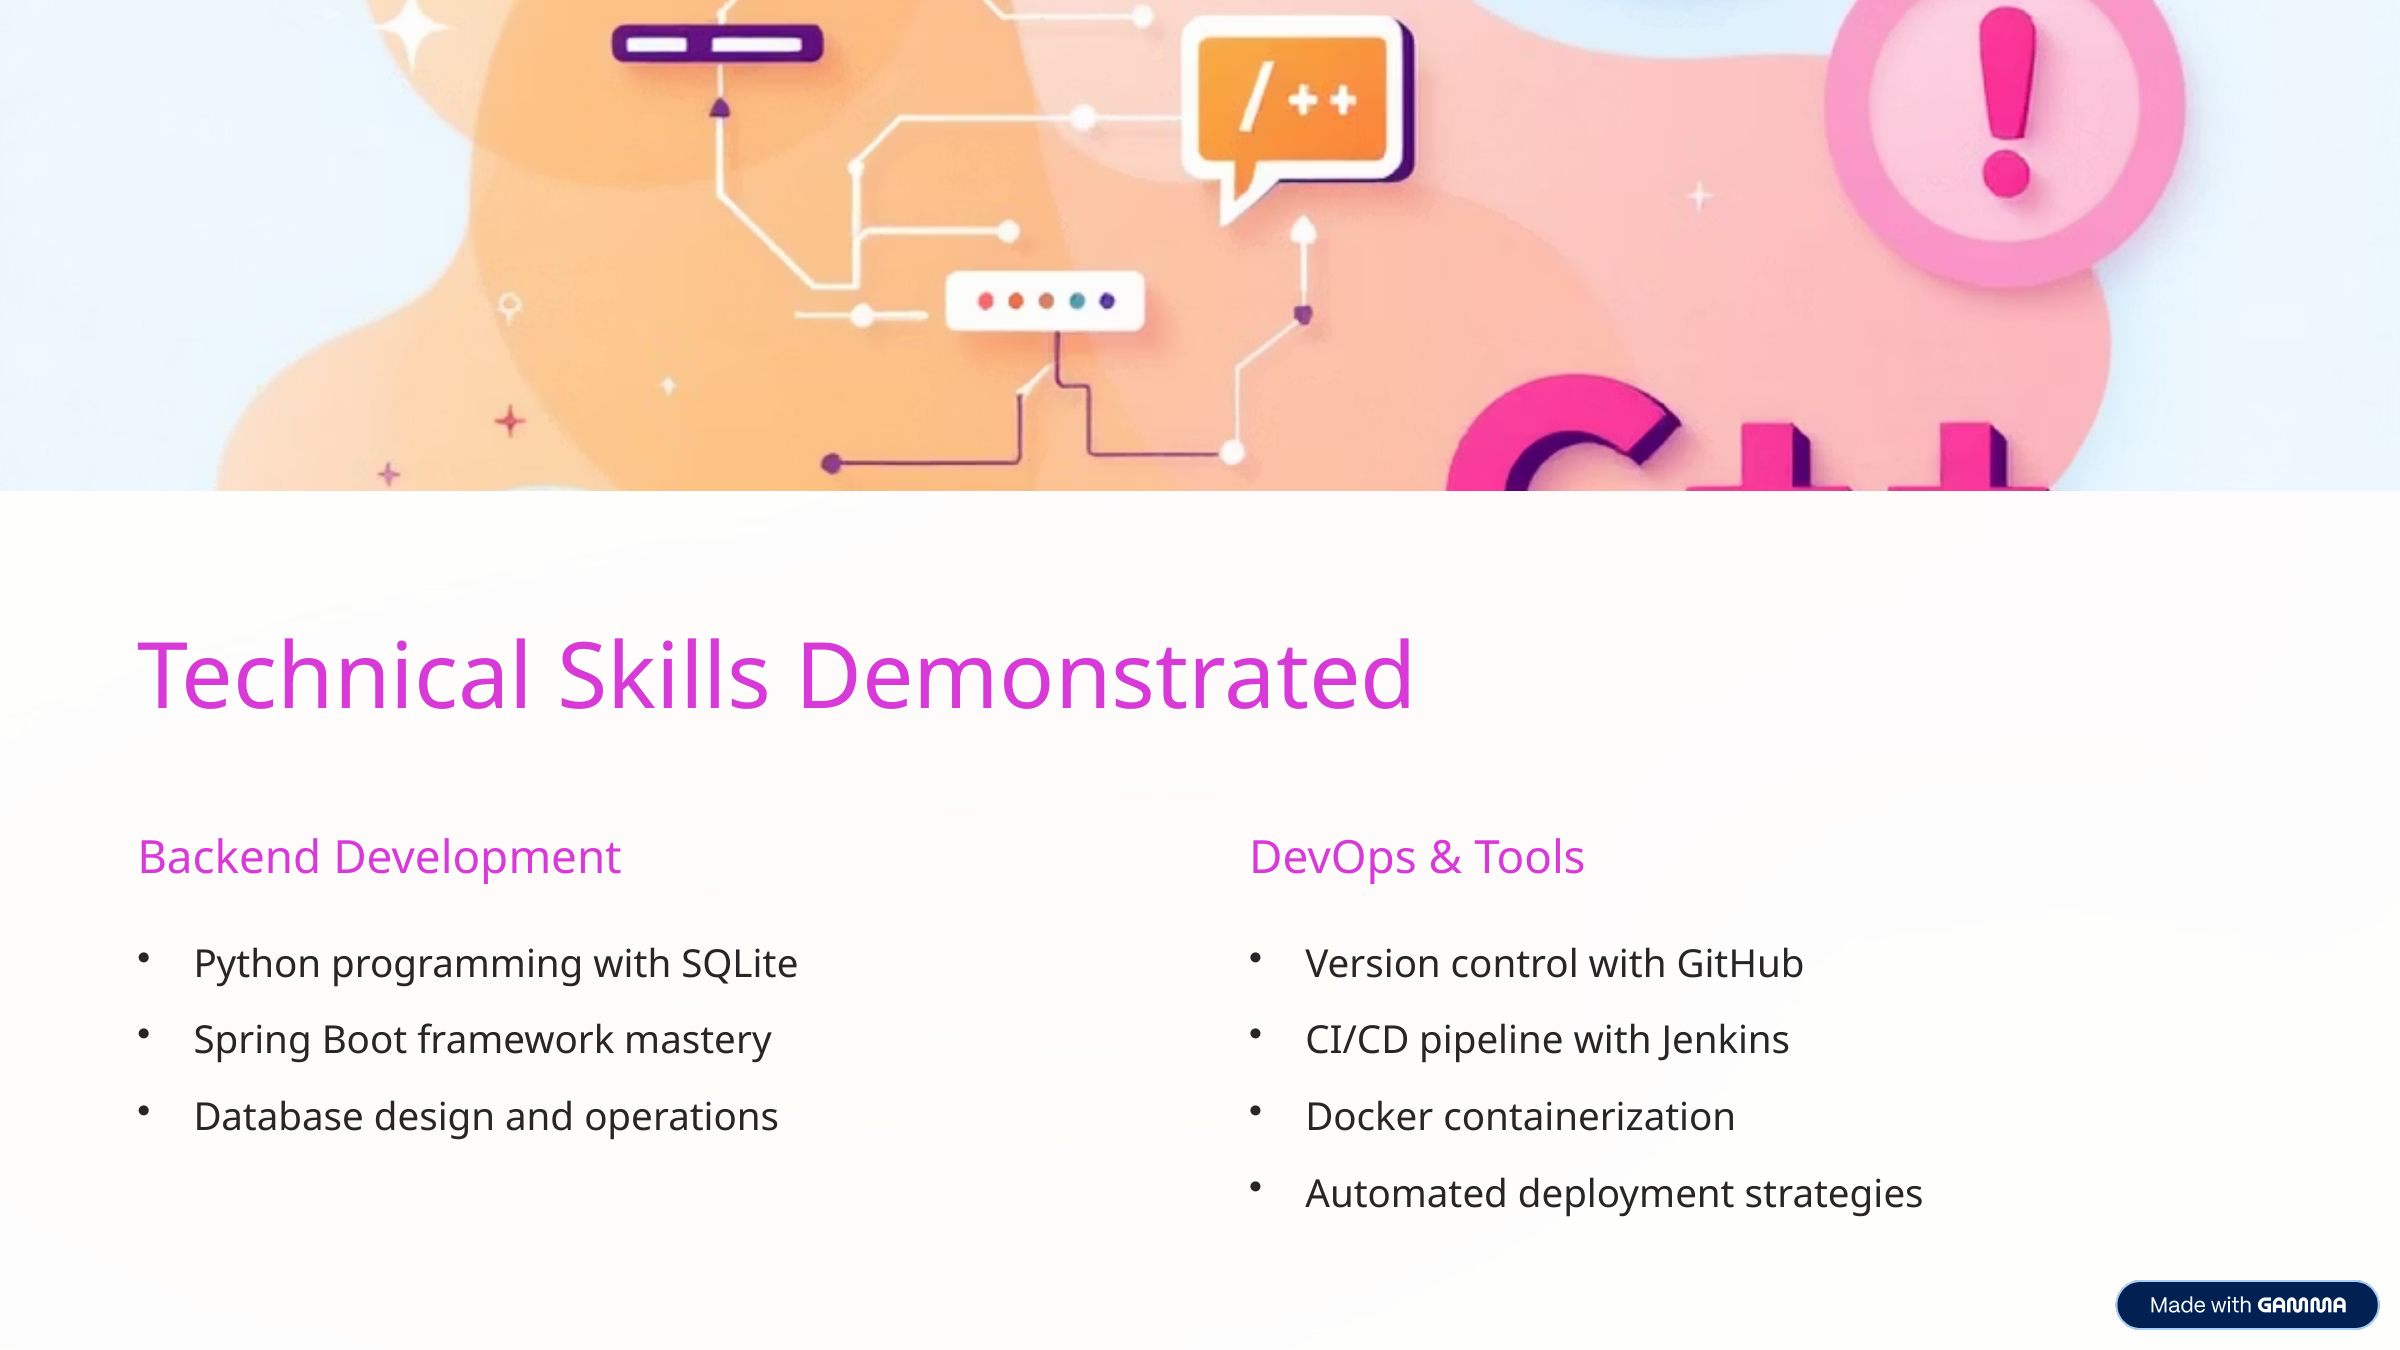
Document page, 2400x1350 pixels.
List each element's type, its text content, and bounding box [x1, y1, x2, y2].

text_box Automated deployment strategies [1249, 1152, 2264, 1216]
text_box CI/CD pipeline with Jenkins [1249, 999, 2264, 1062]
text_box Spring Boot framework mastery [137, 999, 1152, 1062]
picture [2106, 1271, 2389, 1339]
text_box Docker containerization [1249, 1075, 2264, 1139]
text_box Backend Development [137, 825, 637, 884]
picture [0, 0, 2400, 491]
text_box Python programming with SQLite [137, 922, 1152, 986]
text_box DevOps & Tools [1249, 825, 1712, 884]
text_box Database design and operations [137, 1075, 1152, 1139]
text_box Version control with GitHub [1249, 922, 2264, 986]
text_box Technical Skills Demonstrated [137, 611, 1495, 728]
